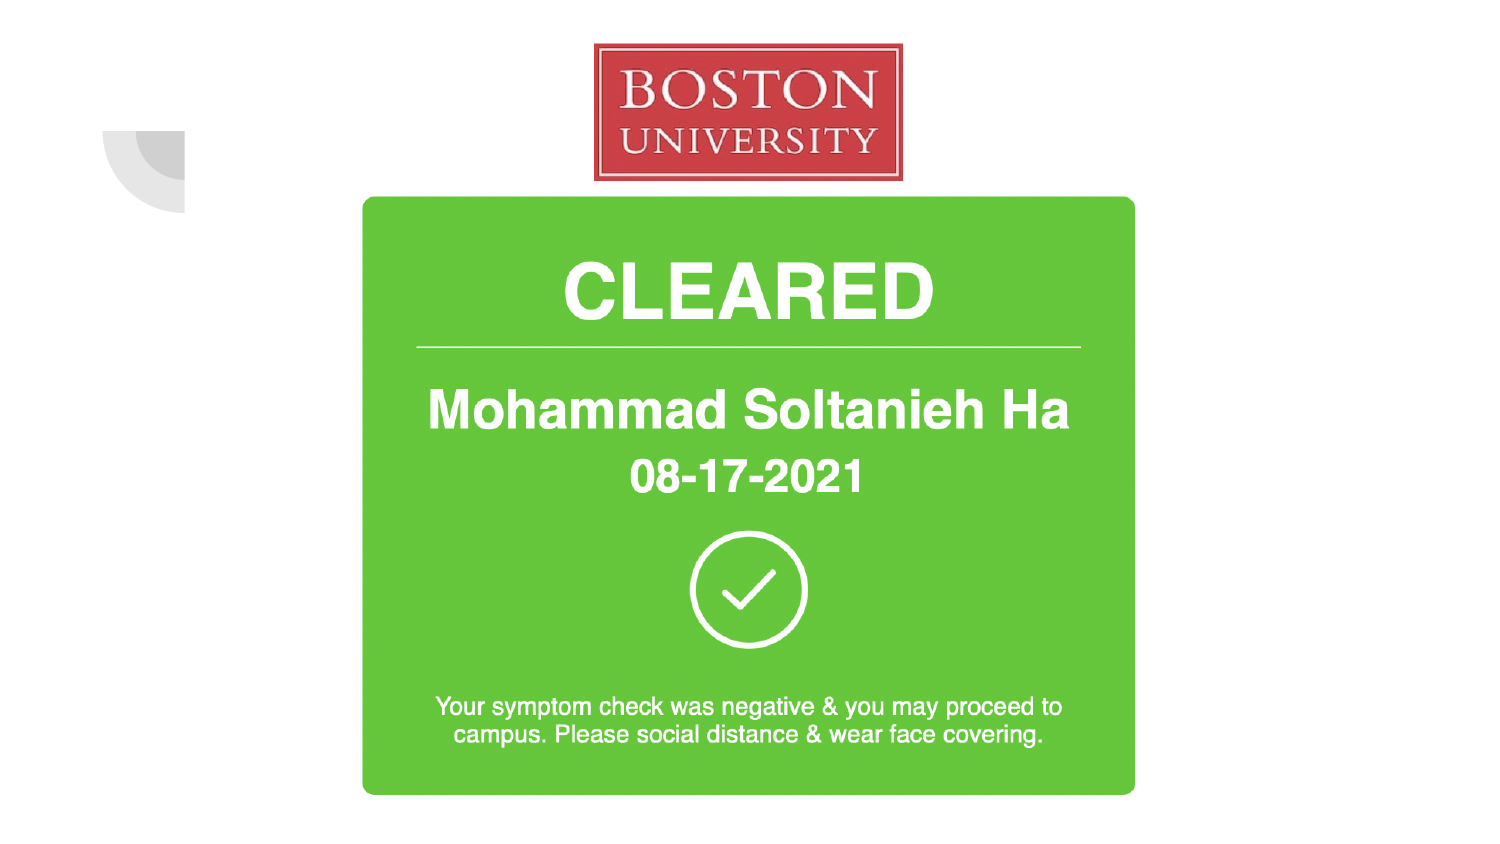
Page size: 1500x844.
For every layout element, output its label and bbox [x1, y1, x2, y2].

picture [342, 16, 1158, 811]
